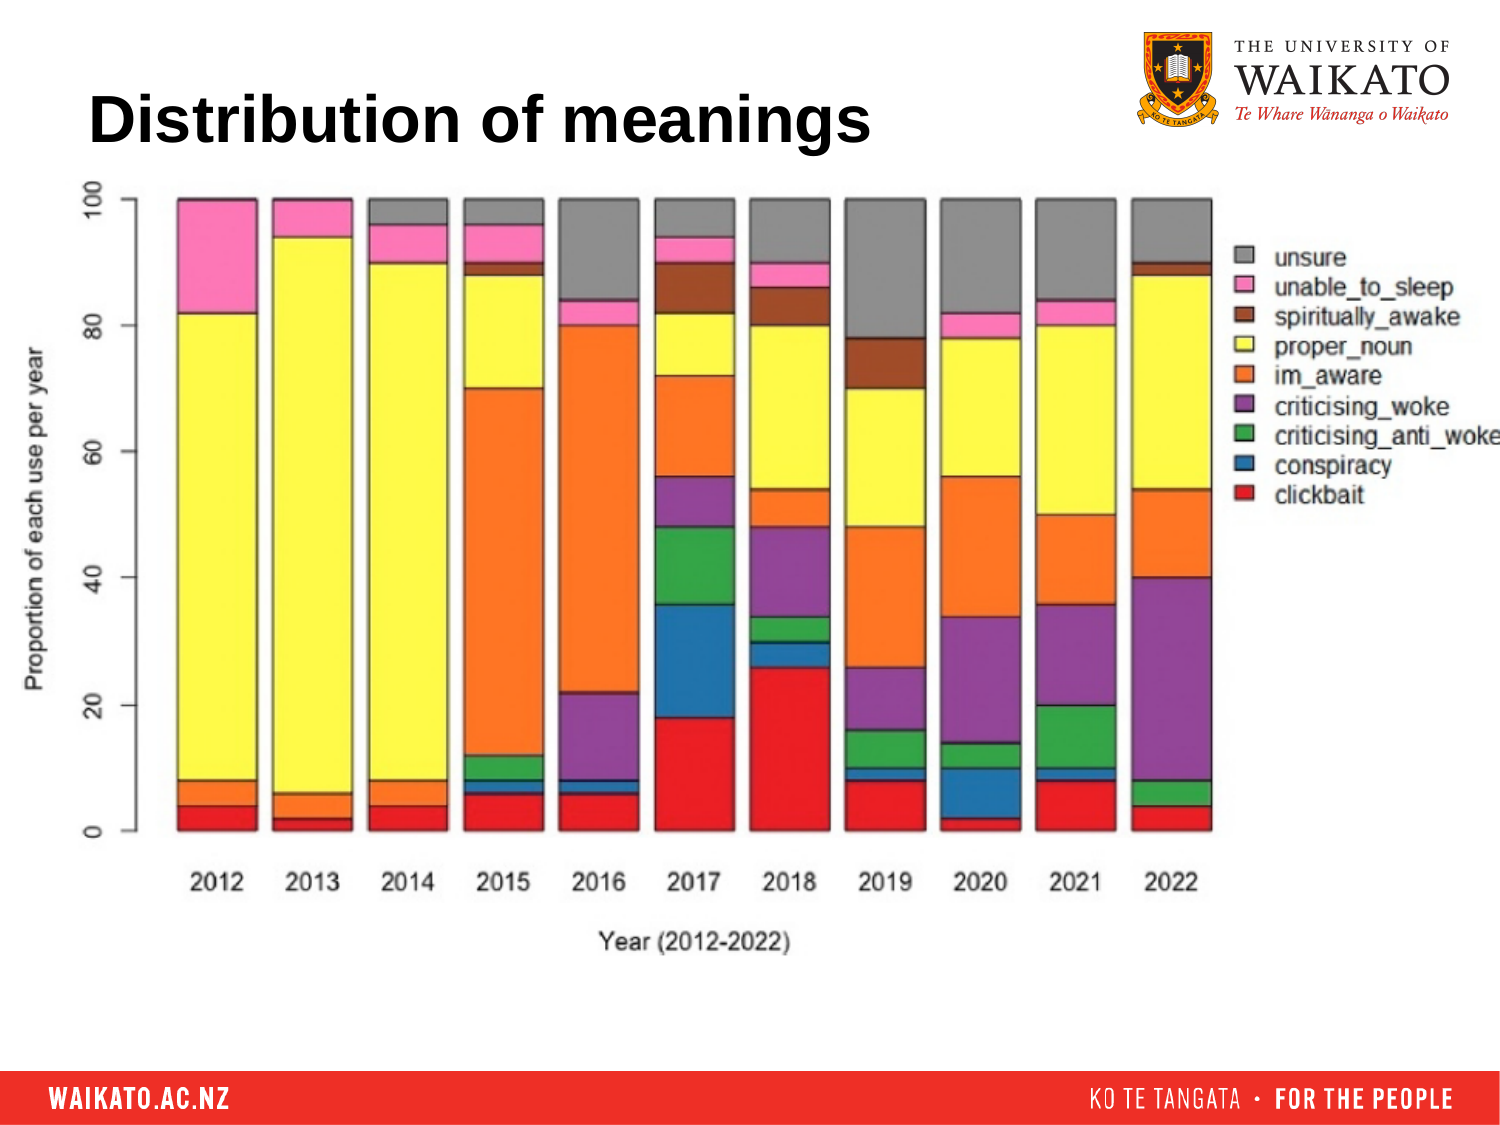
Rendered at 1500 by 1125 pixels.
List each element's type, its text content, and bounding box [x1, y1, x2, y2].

picture [1137, 32, 1449, 127]
picture [0, 1071, 1500, 1125]
title Distribution of meanings [73, 0, 1033, 157]
picture [0, 157, 1500, 968]
